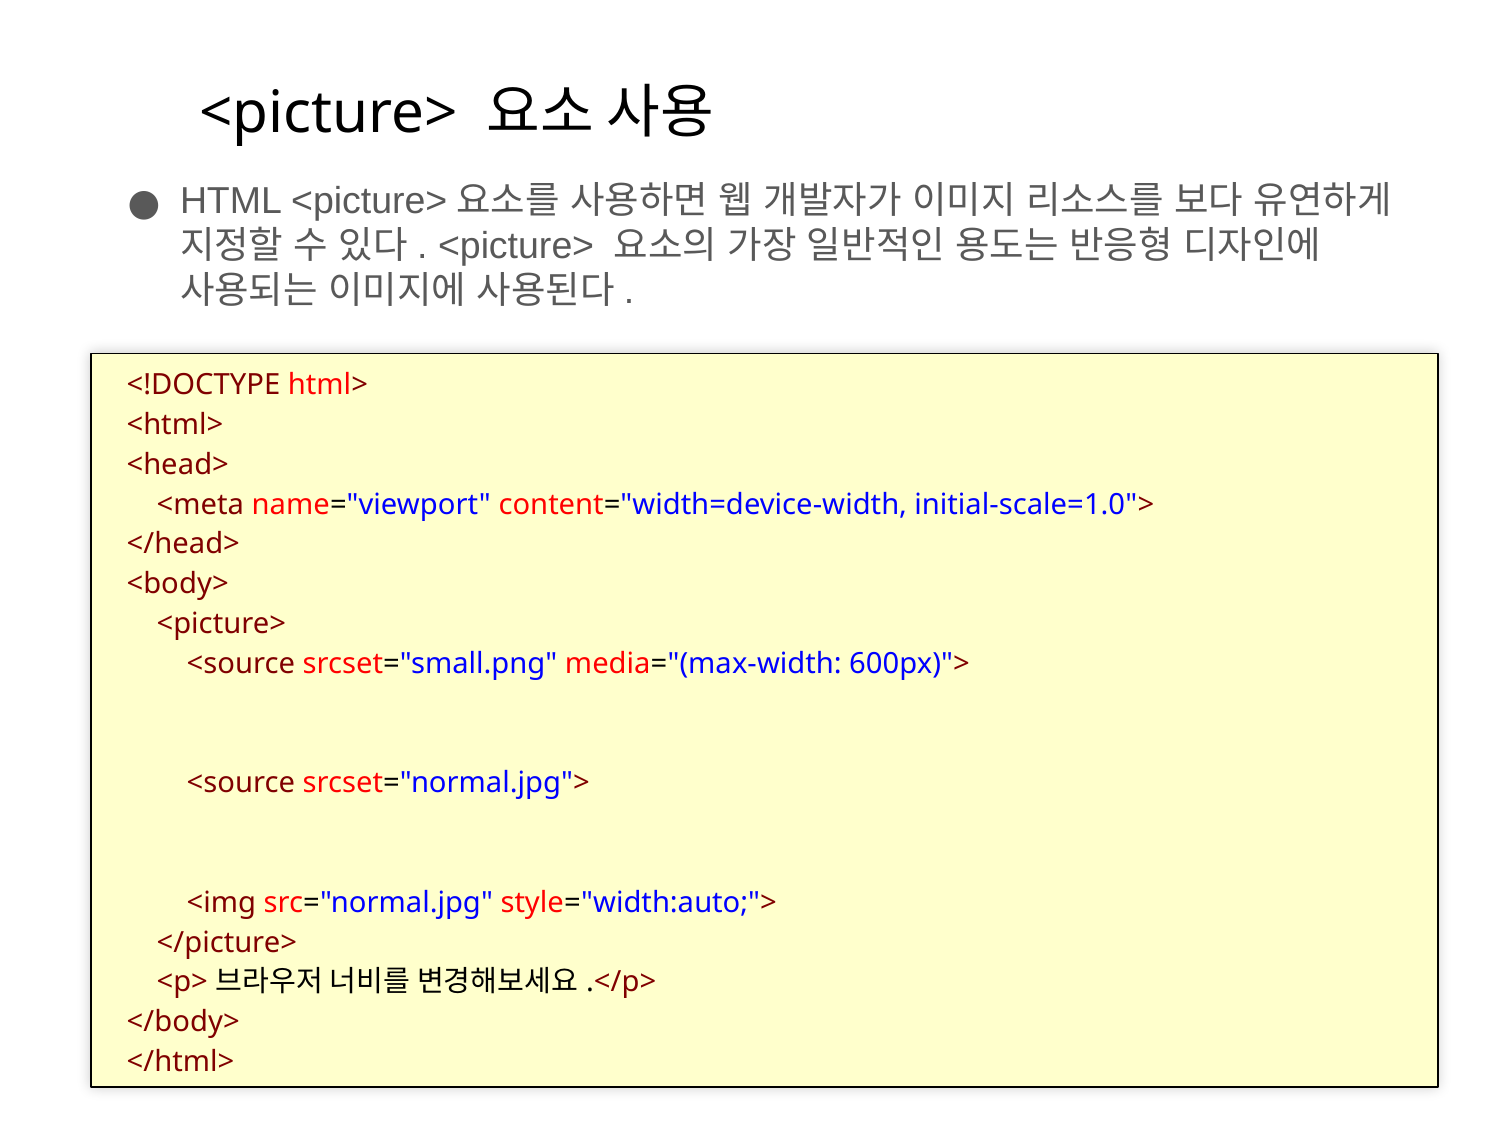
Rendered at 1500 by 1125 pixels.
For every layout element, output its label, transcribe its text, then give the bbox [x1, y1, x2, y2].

text_box <!DOCTYPE html> <html> <head> <meta name="viewport" content="width=device-width, initial-scale=1.0"> </head> <body> <picture> <source srcset="small.png" media="(max-width: 600px)"> <source srcset="normal.jpg"> <img src="normal.jpg" style="width:auto;"> </picture> <p>브라우저 너비를 변경해보세요.</p> </body> </html> [90, 353, 1438, 1087]
list HTML <picture>요소를 사용하면 웹 개발자가 이미지 리소스를 보다 유연하게 지정할 수 있다. <picture> 요소의 가장 일반적인 용도는 반응형 디자인에 사용되는 이미지에 사용된다. [112, 168, 1460, 850]
title <picture> 요소 사용 [184, 62, 1463, 157]
